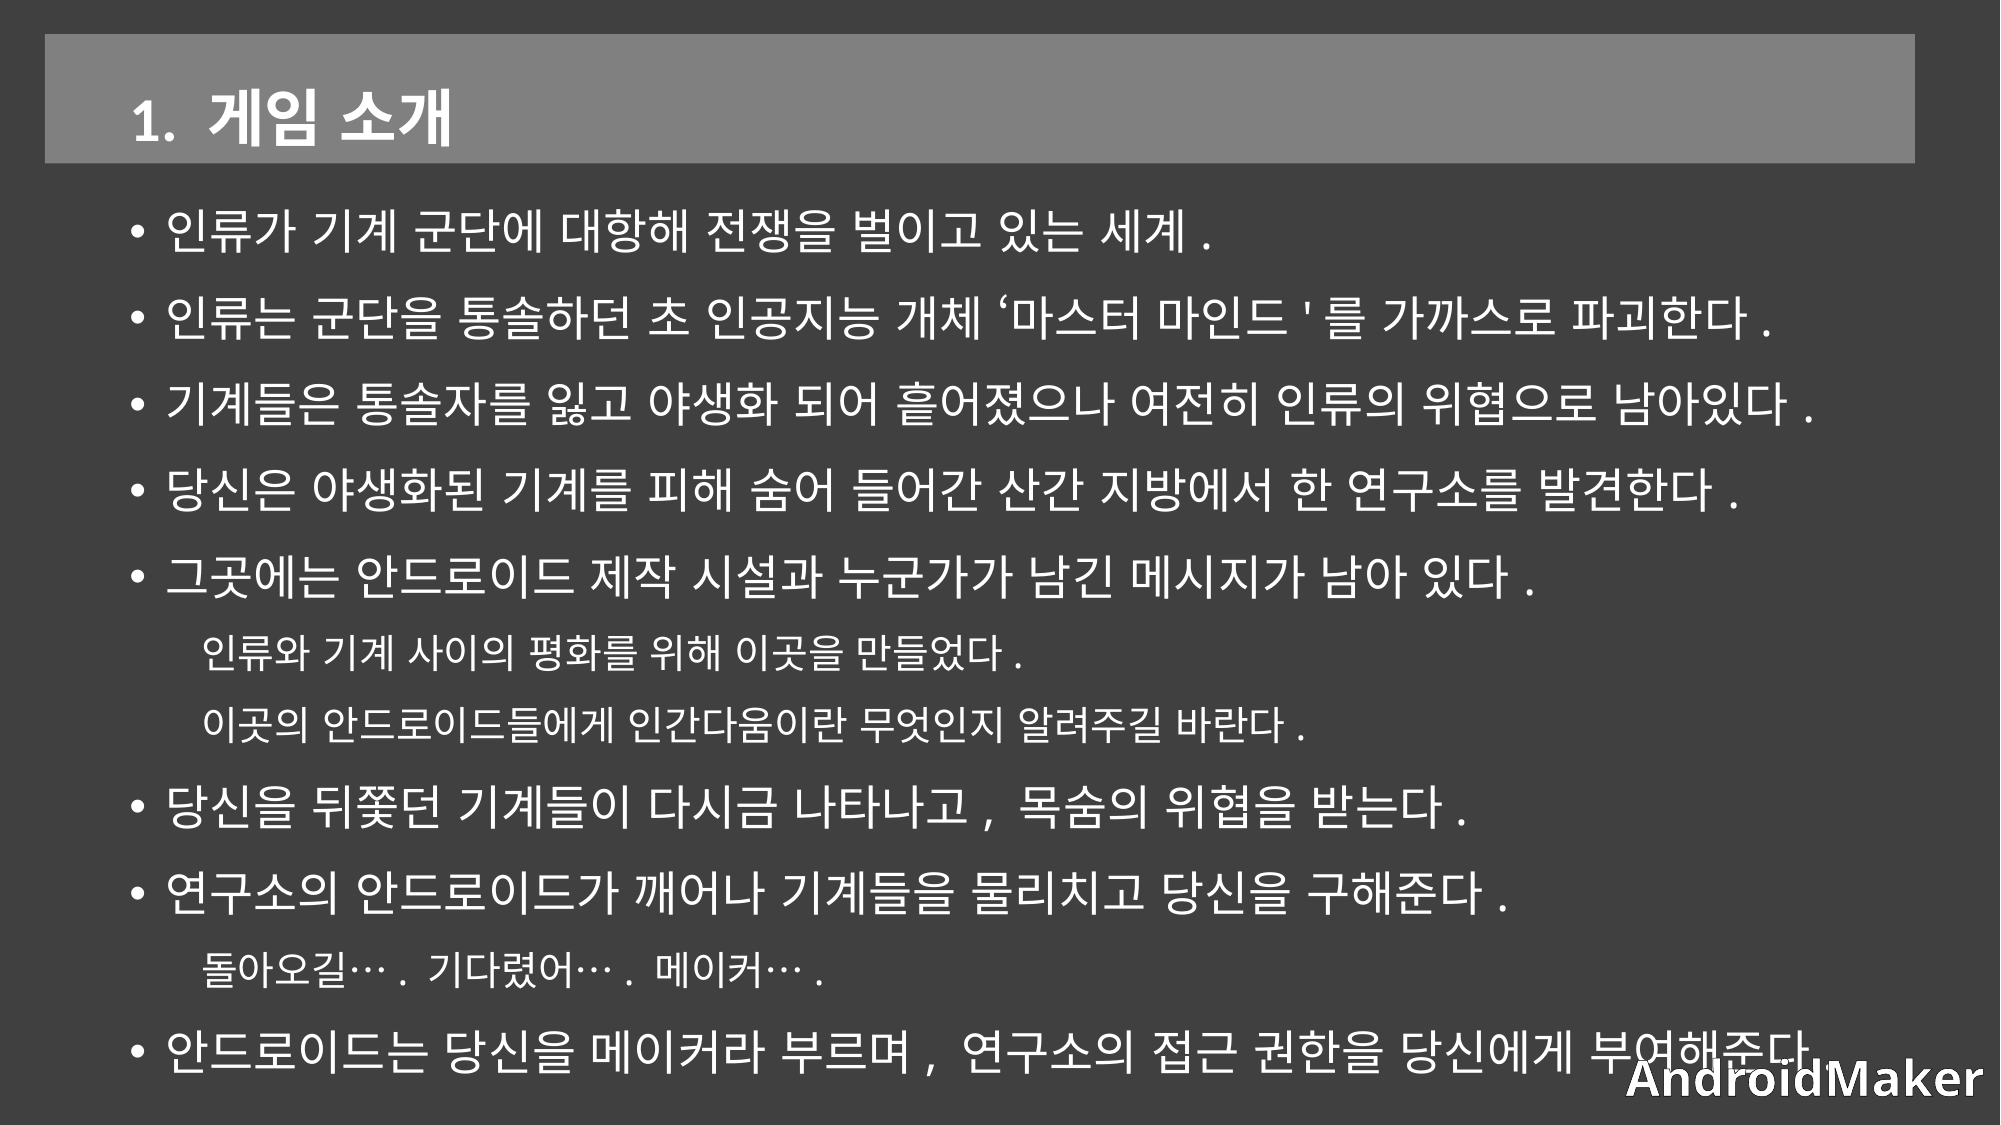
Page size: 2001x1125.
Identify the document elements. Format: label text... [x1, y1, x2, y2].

text_box [755, 34, 1915, 164]
text_box AndroidMaker [1610, 1068, 2000, 1093]
text_box 인류가 기계 군단에 대항해 전쟁을 벌이고 있는 세계. 인류는 군단을 통솔하던 초 인공지능 개체 ‘마스터 마인드'를 가까스로 파괴한다. 기계들은 통솔자를 잃고 야생화 되어 흩어졌으나 여전히 인류의 위협으로 남아있다. 당신은 야생화된 기계를 피해 숨어 들어간 산간 지방에서 한 연구소를 발견한다. 그곳에는 안드로이드 제작 시설과 누군가가 남긴 메시지가 남아 있다. 인류와 기계 사이의 평화를 위해 이곳을 만들었다. 이곳의 안드로이드들에게 인간다움이란 무엇인지 알려주길 바란다. 당신을 뒤쫓던 기계들이 다시금 나타나고, 목숨의 위협을 받는다. 연구소의 안드로이드가 깨어나 기계들을 물리치고 당신을 구해준다. 돌아오길…. 기다렸어…. 메이커…. 안드로이드는 당신을 메이커라 부르며, 연구소의 접근 권한을 당신에게 부여해준다. [114, 165, 1958, 1091]
text_box [44, 34, 114, 164]
text_box 1. 게임 소개 [114, 34, 755, 164]
